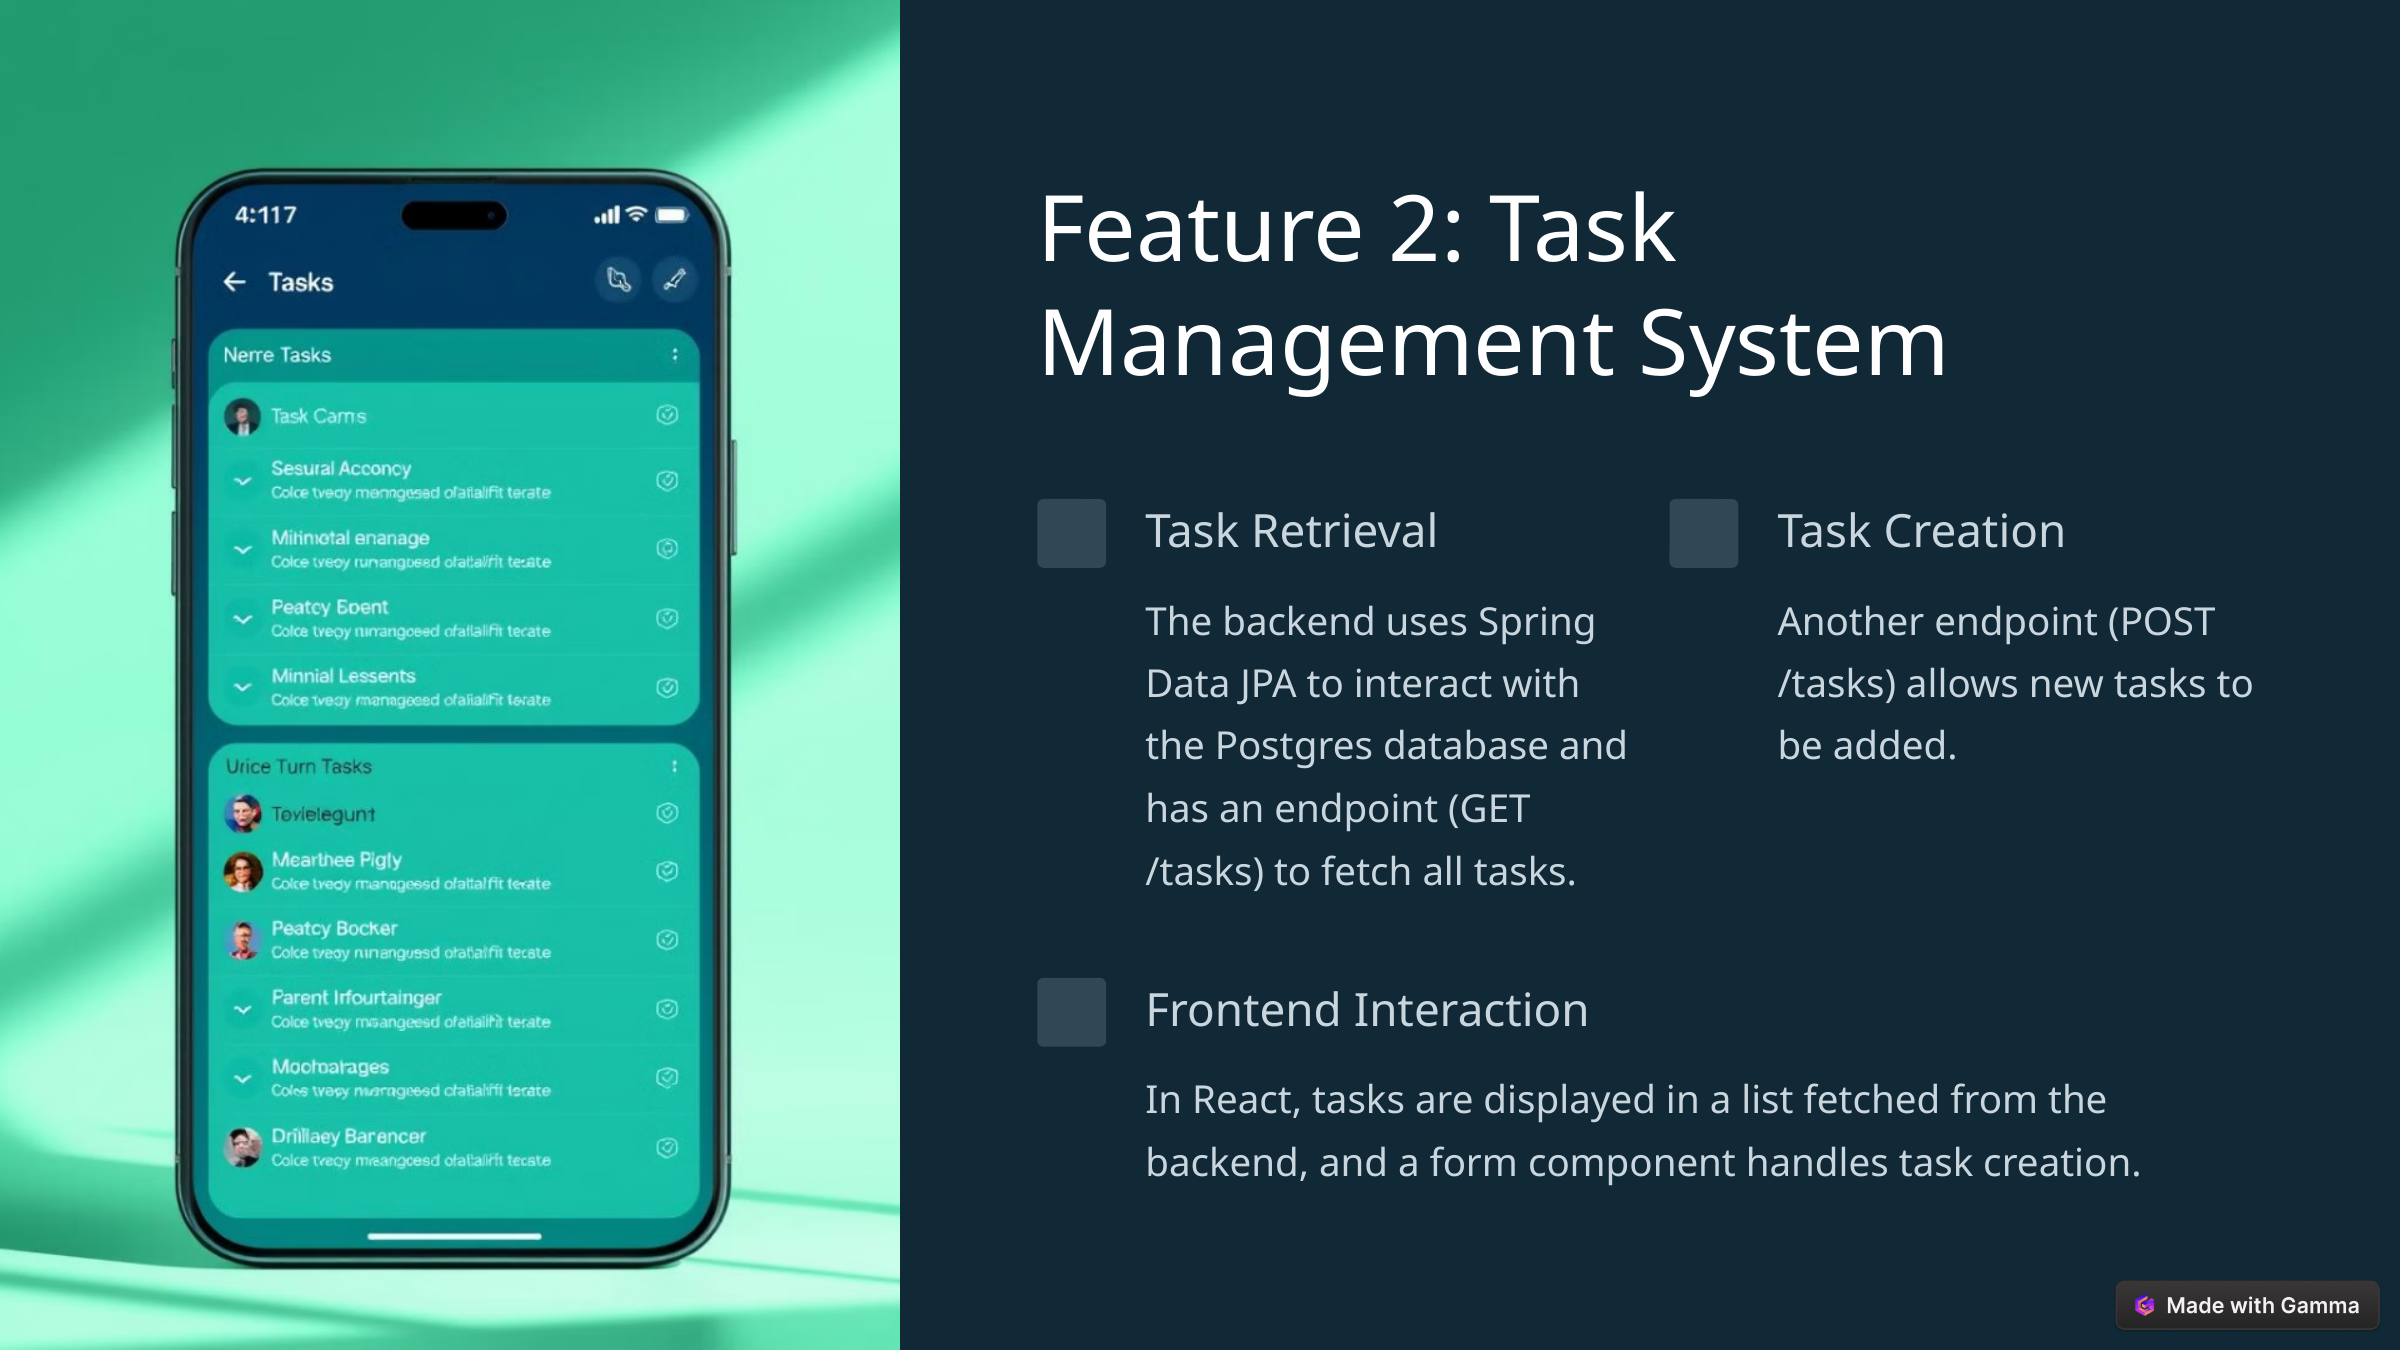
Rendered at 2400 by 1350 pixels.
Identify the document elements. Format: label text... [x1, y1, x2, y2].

text_box Task Creation [1777, 499, 2240, 557]
text_box [1669, 498, 1739, 568]
text_box [1037, 977, 1107, 1047]
text_box Feature 2: Task Management System [1037, 165, 2263, 396]
picture [0, 0, 900, 1350]
text_box The backend uses Spring Data JPA to interact with the Postgres database and has an endpoint (GET /tasks) to fetch all tasks. [1145, 580, 1631, 895]
text_box [1037, 498, 1107, 568]
text_box Frontend Interaction [1145, 977, 1716, 1036]
text_box Task Retrieval [1145, 499, 1608, 557]
text_box In React, tasks are displayed in a list fetched from the backend, and a form component handles task creation. [1145, 1059, 2263, 1185]
text_box Another endpoint (POST /tasks) allows new tasks to be added. [1777, 580, 2263, 769]
picture [2106, 1271, 2389, 1339]
